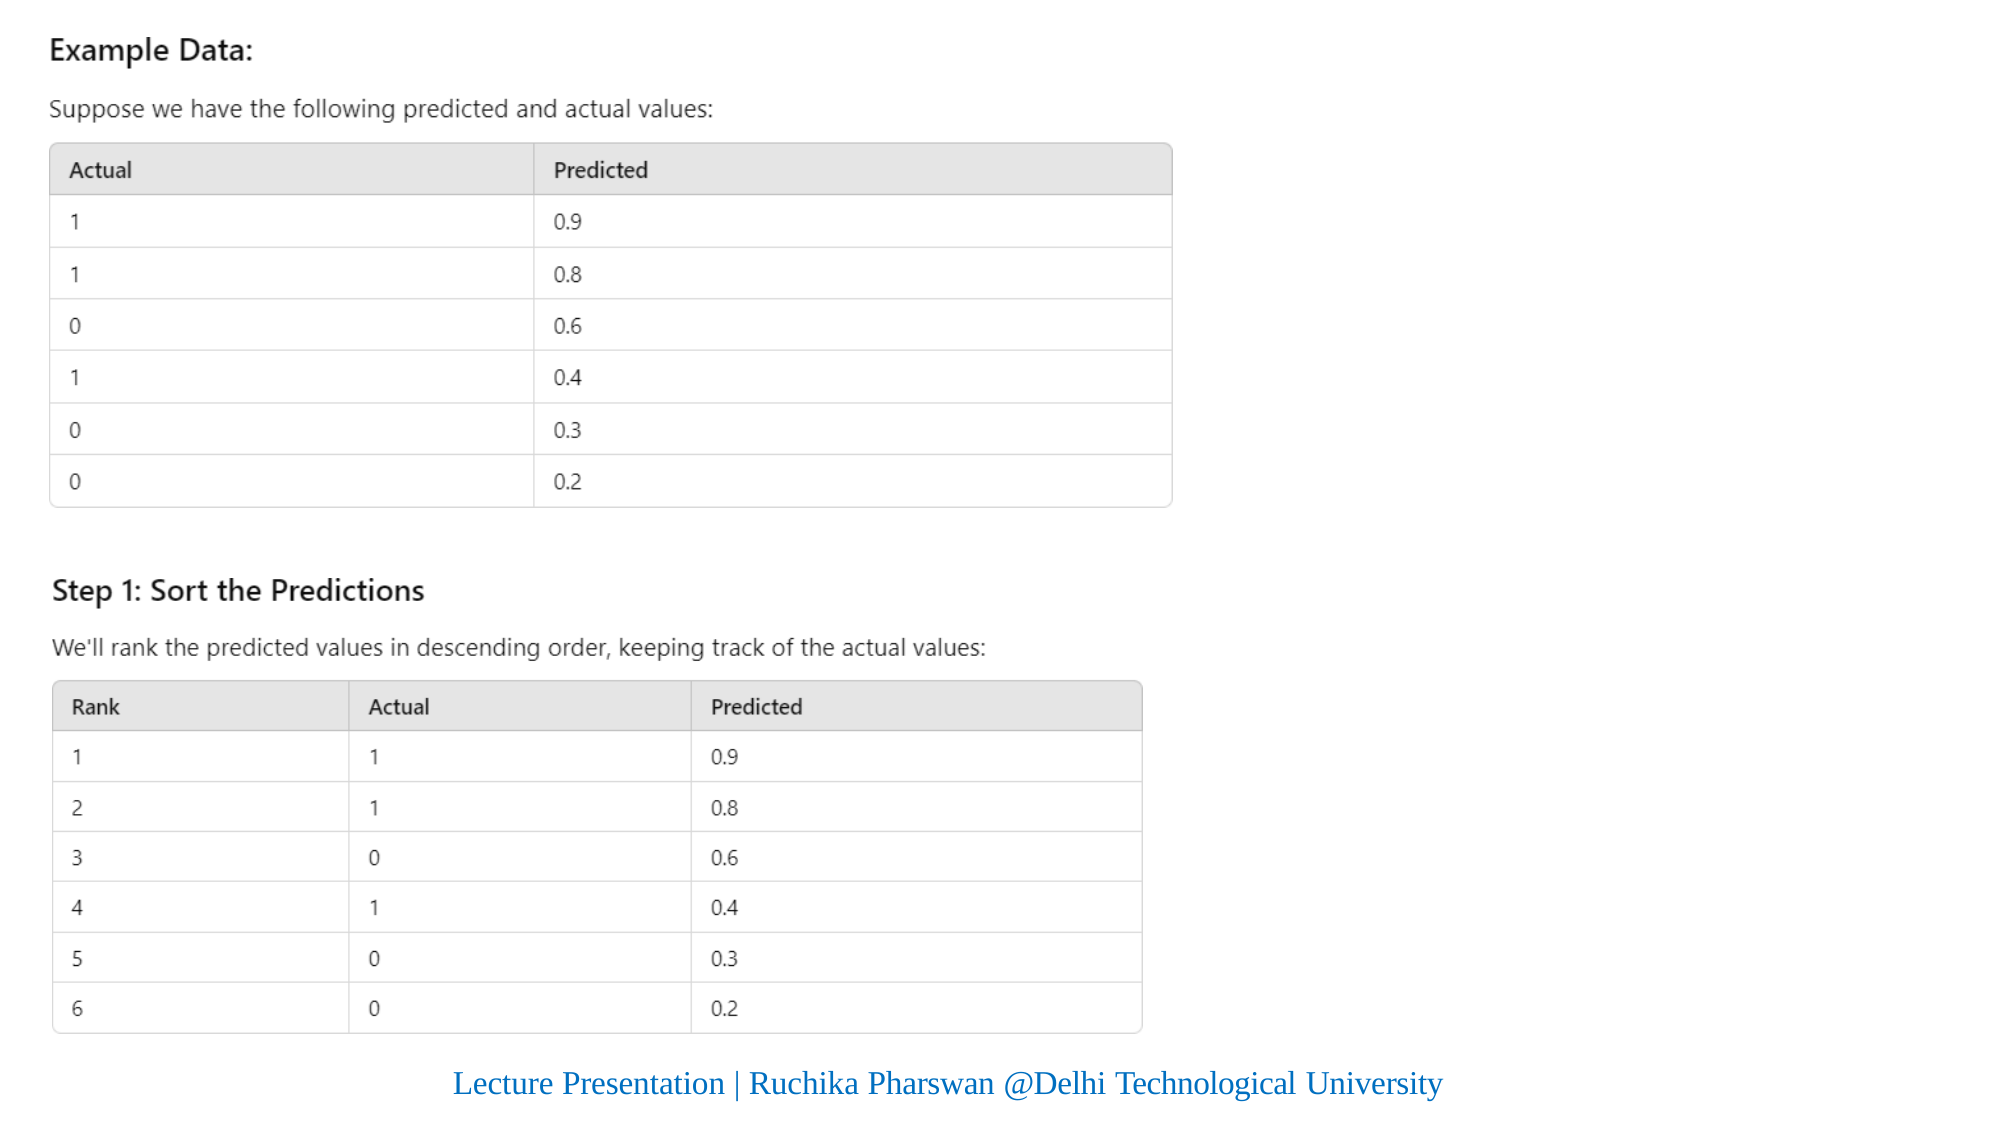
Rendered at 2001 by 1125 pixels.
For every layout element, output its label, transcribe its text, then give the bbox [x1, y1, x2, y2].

picture [49, 37, 1173, 508]
picture [52, 577, 1143, 1035]
footer Lecture Presentation | Ruchika Pharswan @Delhi Technological University [450, 1062, 1450, 1125]
